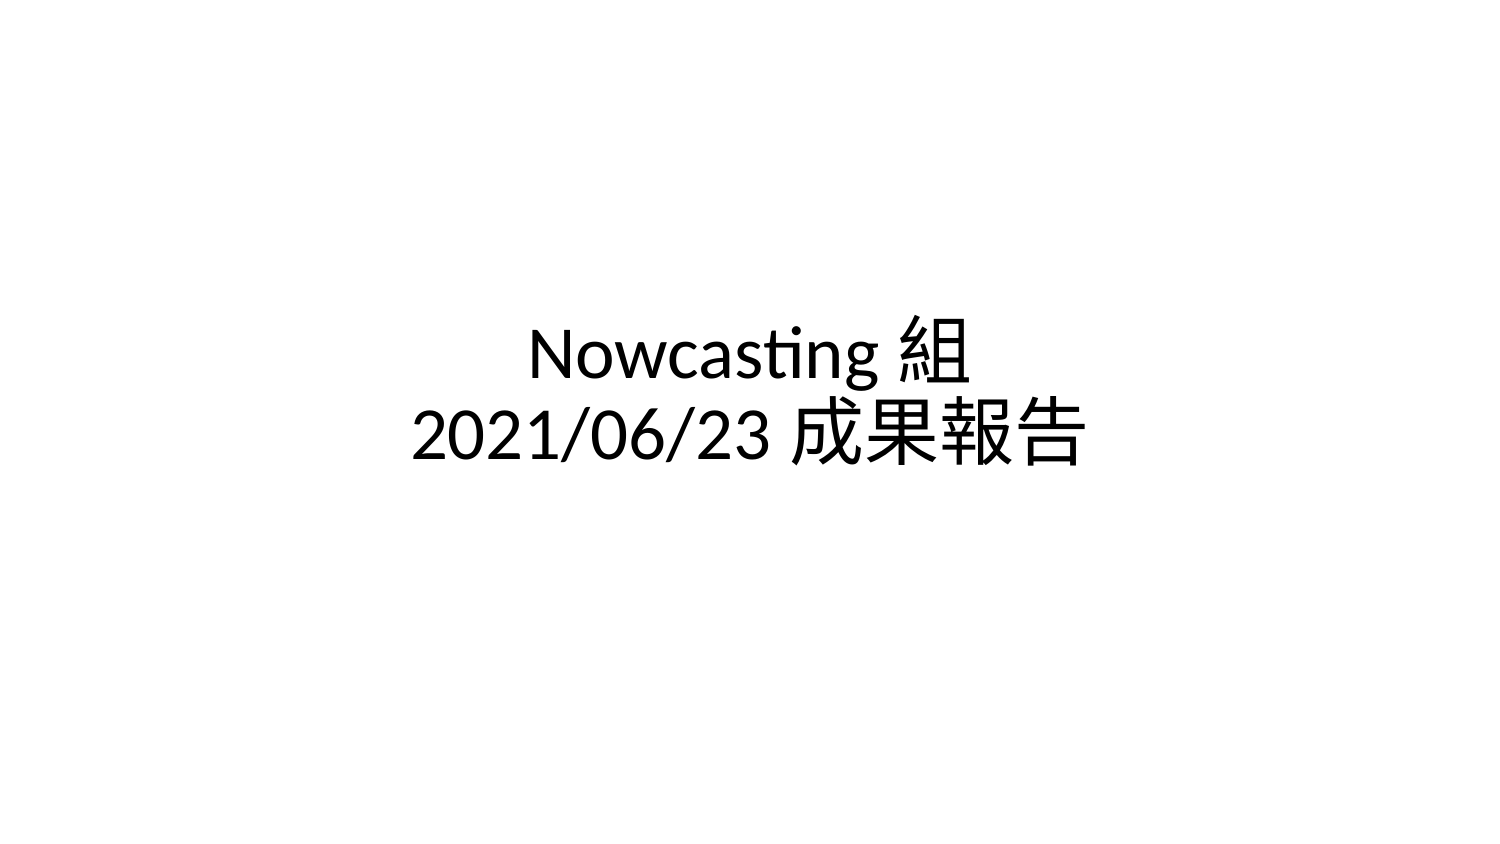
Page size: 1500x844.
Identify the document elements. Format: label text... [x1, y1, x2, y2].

title Nowcasting組 2021/06/23成果報告 [187, 187, 1313, 482]
